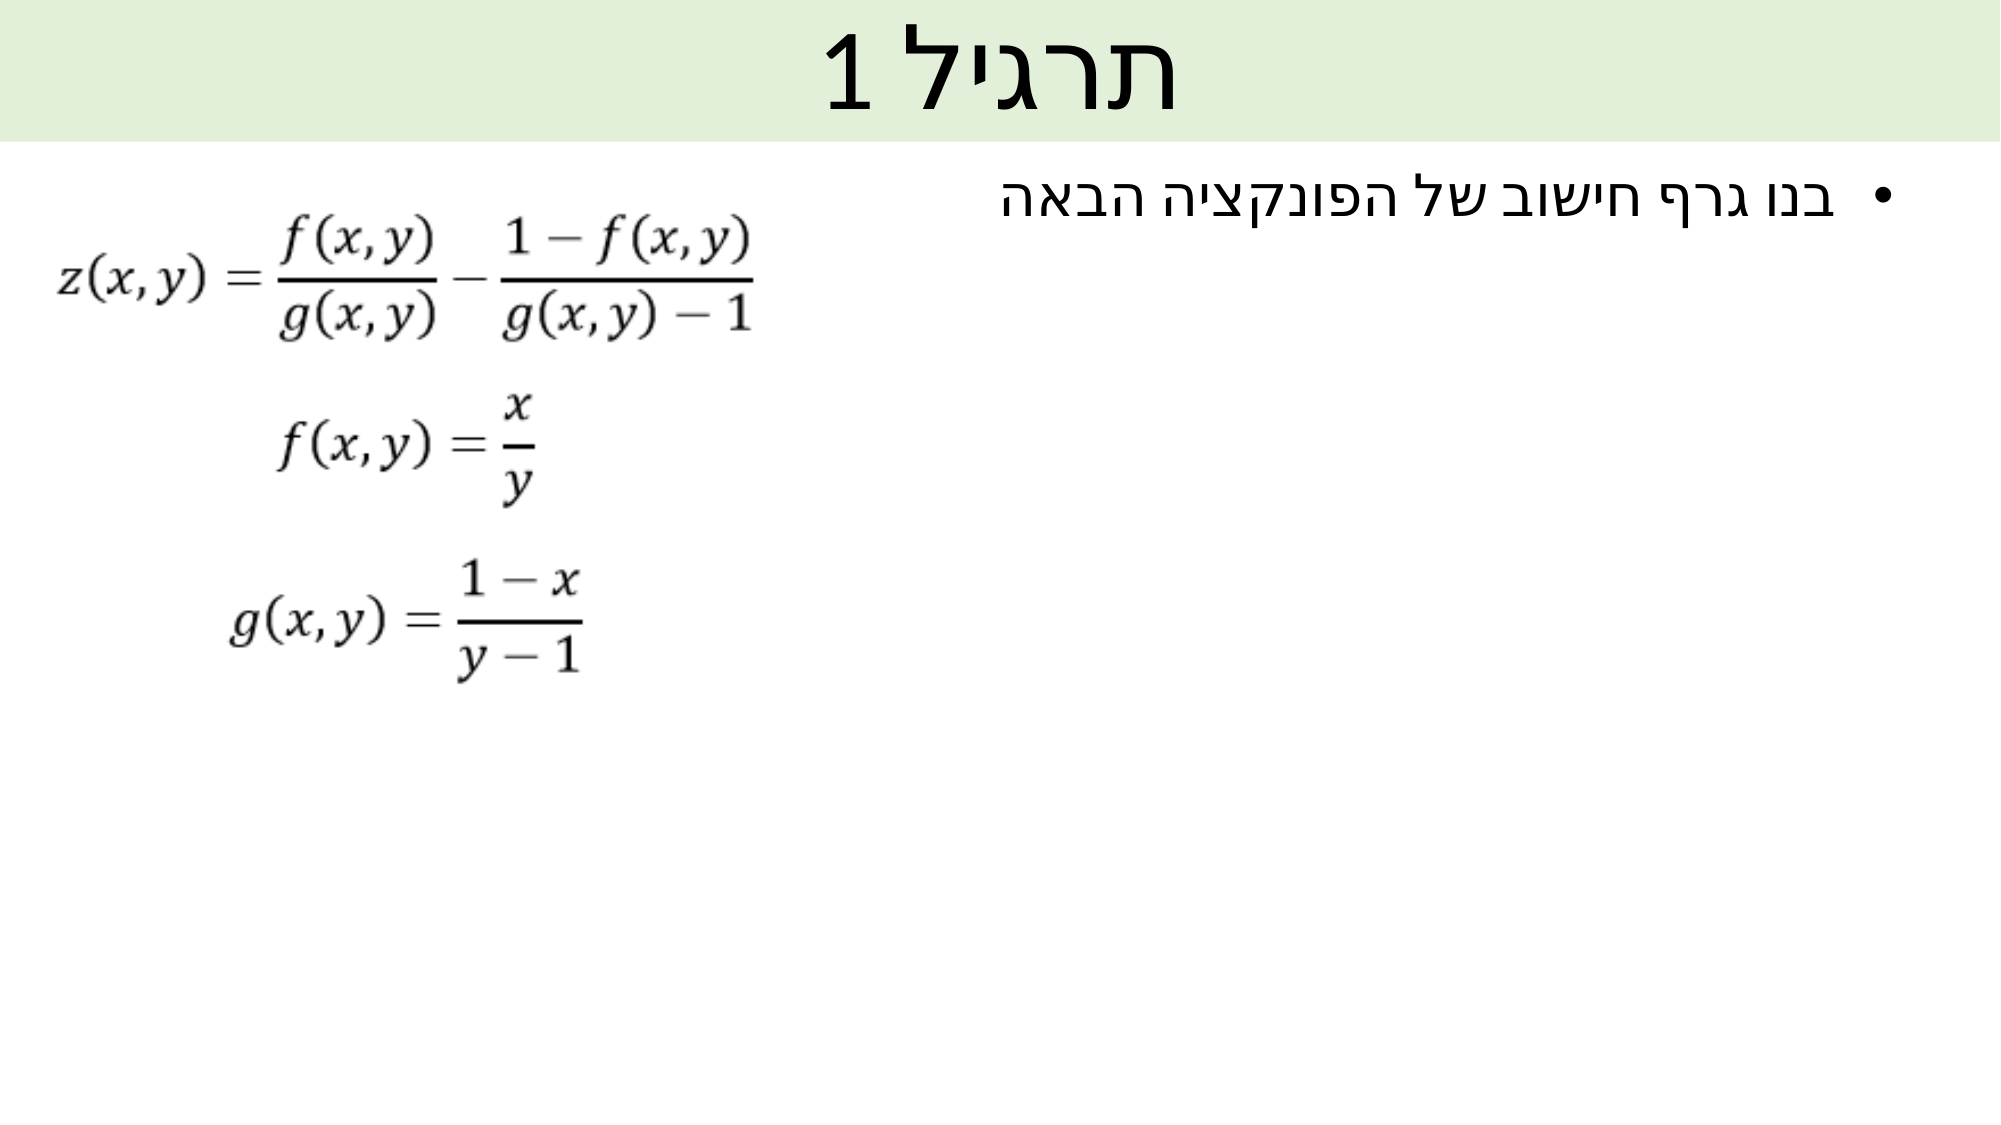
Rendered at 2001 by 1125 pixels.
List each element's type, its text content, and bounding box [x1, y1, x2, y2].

text_box בנו גרף חישוב של הפונקציה הבאה [0, 158, 1928, 1125]
picture [44, 192, 789, 707]
text_box תרגיל 1 [0, 0, 2000, 142]
